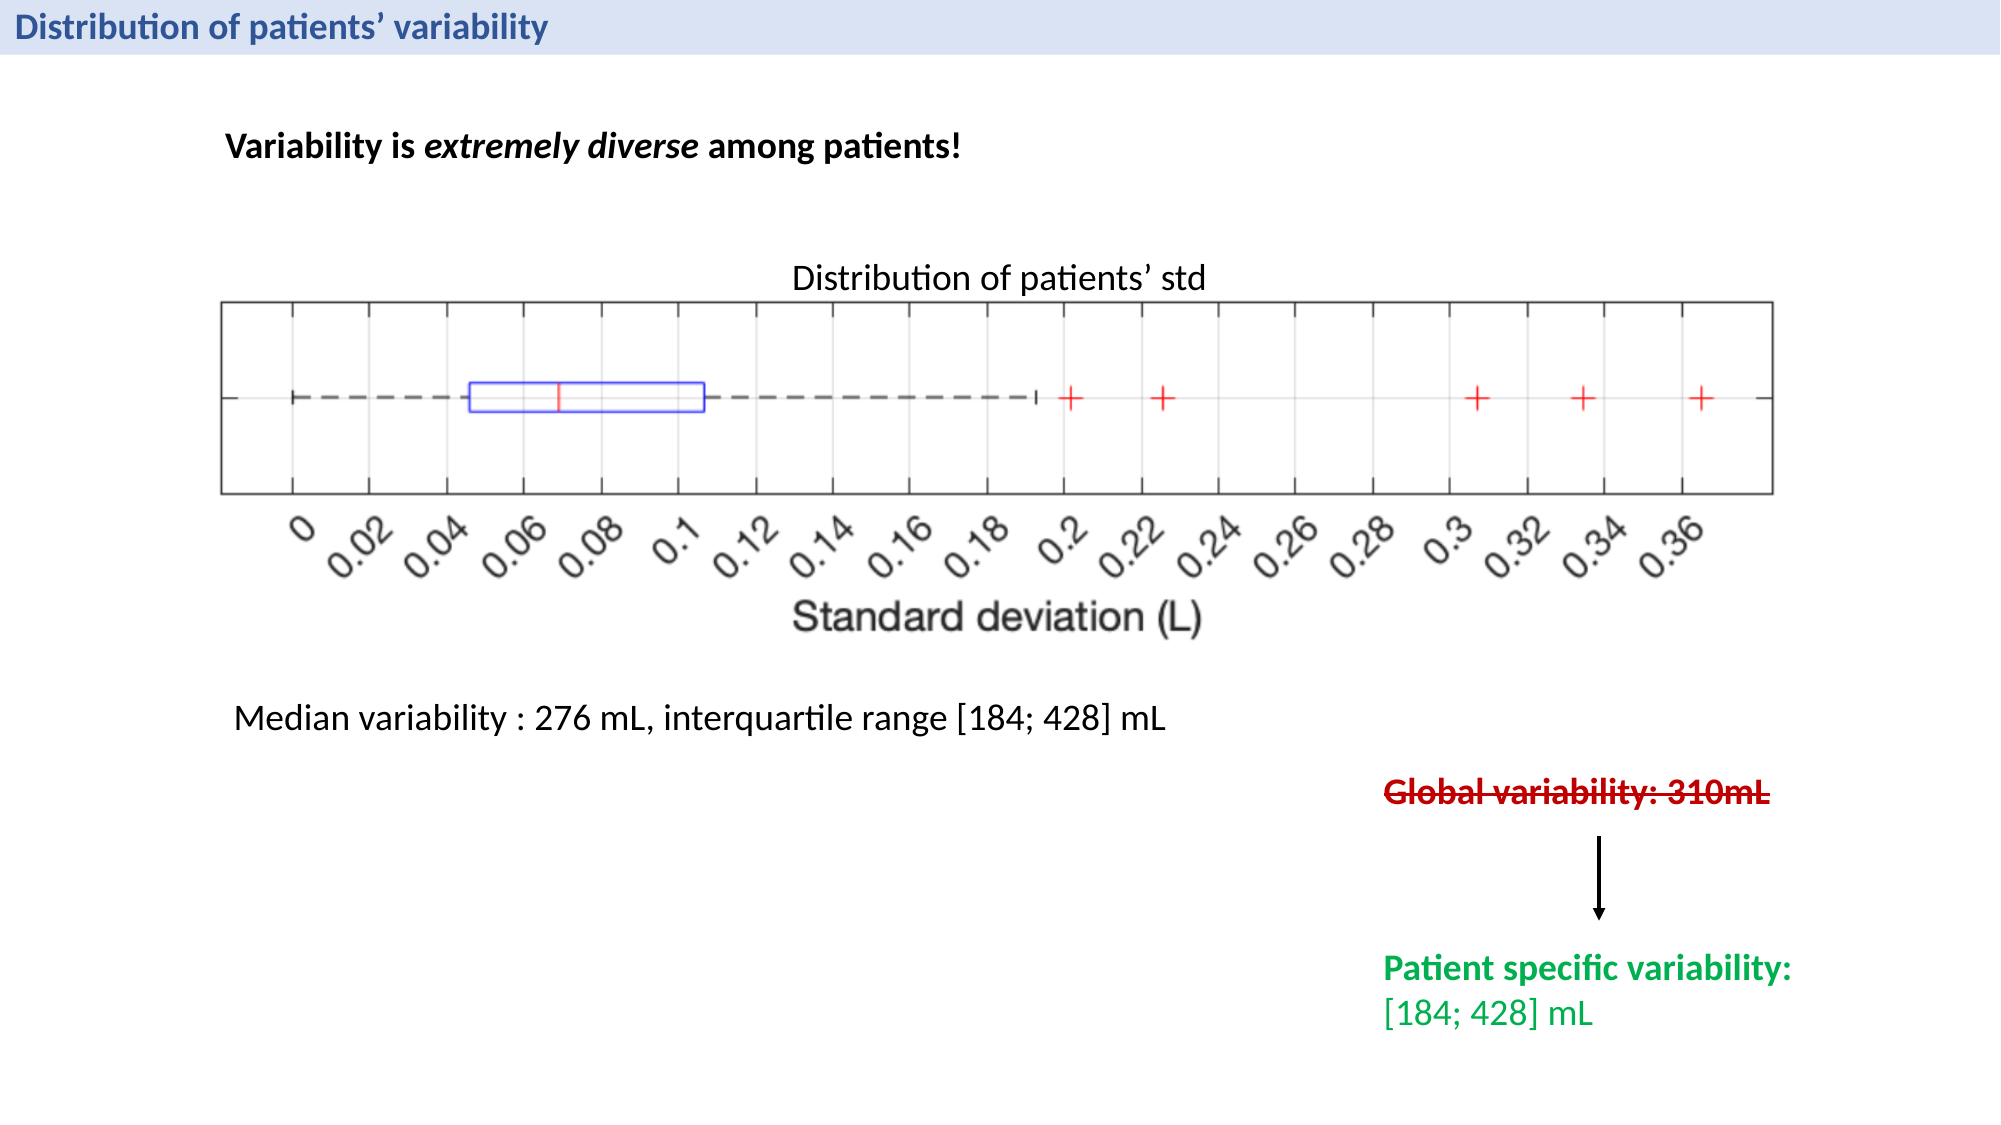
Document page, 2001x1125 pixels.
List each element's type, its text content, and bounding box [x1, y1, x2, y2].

text_box Variability is extremely diverse among patients! [210, 113, 978, 173]
list Distribution of patients’ variability [0, 0, 847, 55]
text_box Distribution of patients’ std [777, 245, 1223, 296]
picture [206, 296, 1794, 653]
text_box Median variability : 276 mL, interquartile range [184; 428] mL [218, 685, 1208, 746]
text_box Patient specific variability: [184; 428] mL [1368, 936, 1883, 1041]
text_box Global variability: 310mL [1368, 760, 1830, 820]
